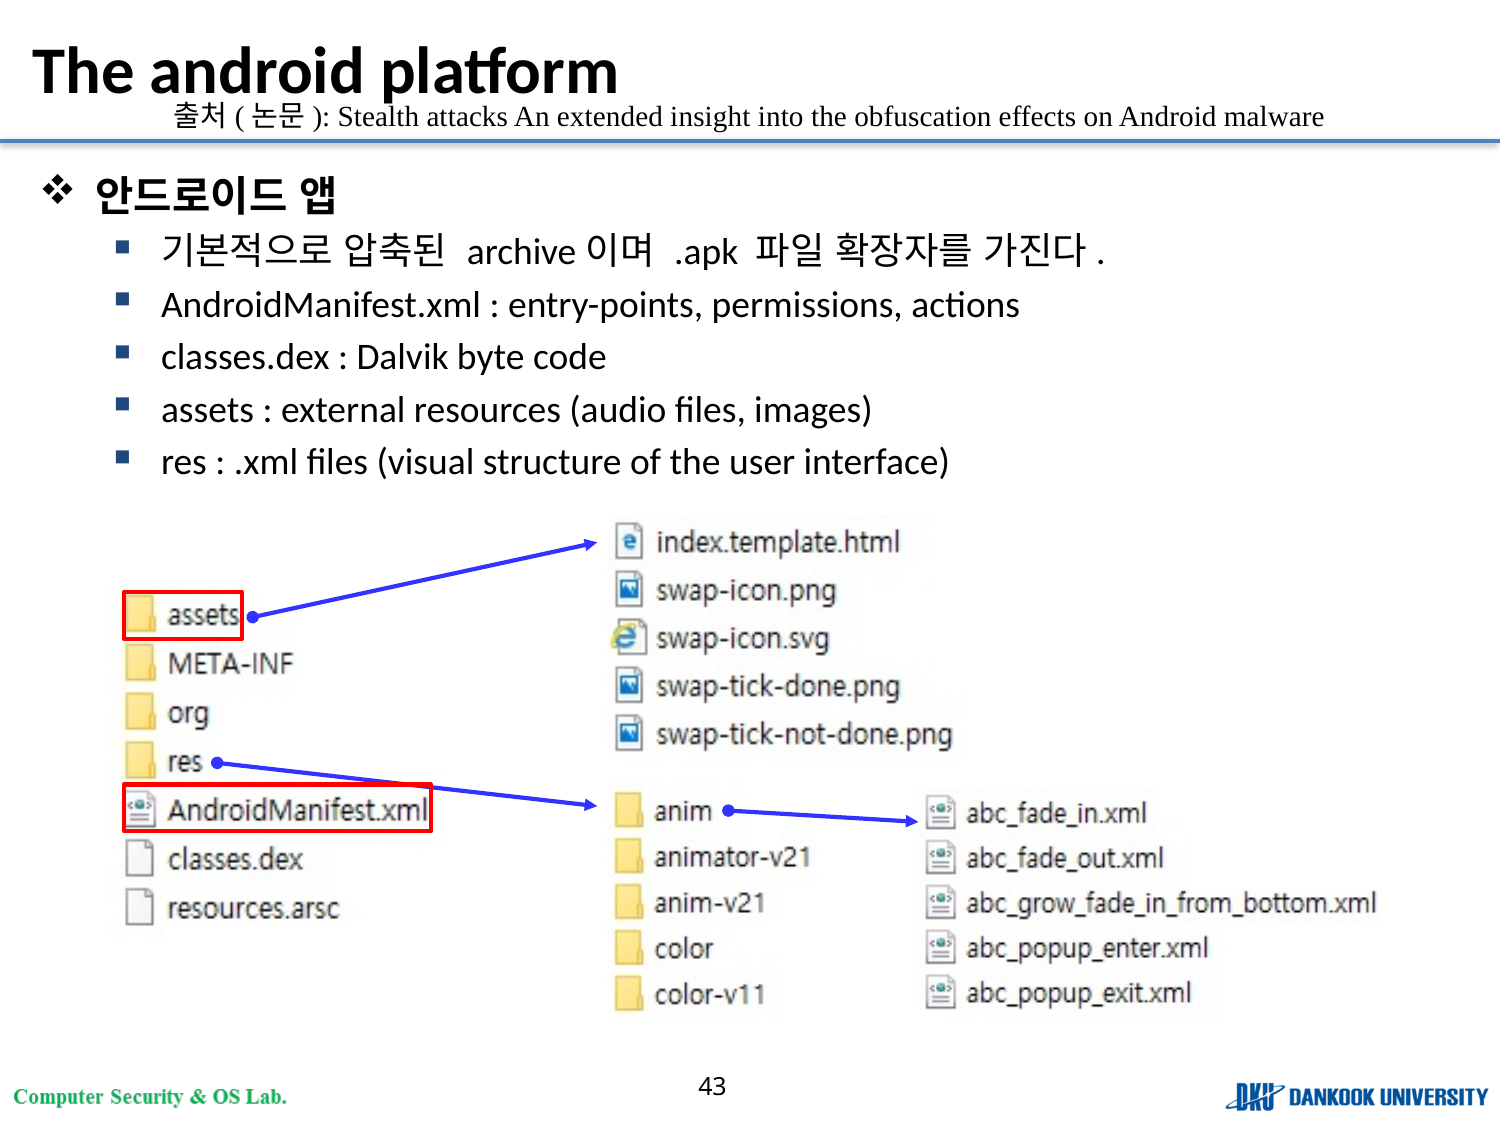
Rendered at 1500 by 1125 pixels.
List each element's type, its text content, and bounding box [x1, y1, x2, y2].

picture [606, 514, 965, 764]
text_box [252, 541, 598, 618]
picture [110, 586, 443, 940]
title The android platform [17, 19, 1388, 120]
picture [606, 782, 821, 1020]
picture [0, 1076, 297, 1118]
picture [918, 787, 1386, 1020]
slide_number 43 [537, 1062, 888, 1113]
list 안드로이드 앱 기본적으로 압축된 archive이며 .apk 파일 확장자를 가진다. AndroidManifest.xml : entry-points, permissions, actions classes.dex : Dalvik byte code assets : external resources (audio files, images) res : .xml files (visual structure of the user interface) [24, 162, 1476, 1073]
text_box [216, 762, 598, 807]
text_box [728, 810, 919, 823]
picture [1222, 1078, 1490, 1112]
text_box 출처(논문): Stealth attacks An extended insight into the obfuscation effects on Android malware [159, 89, 1341, 140]
